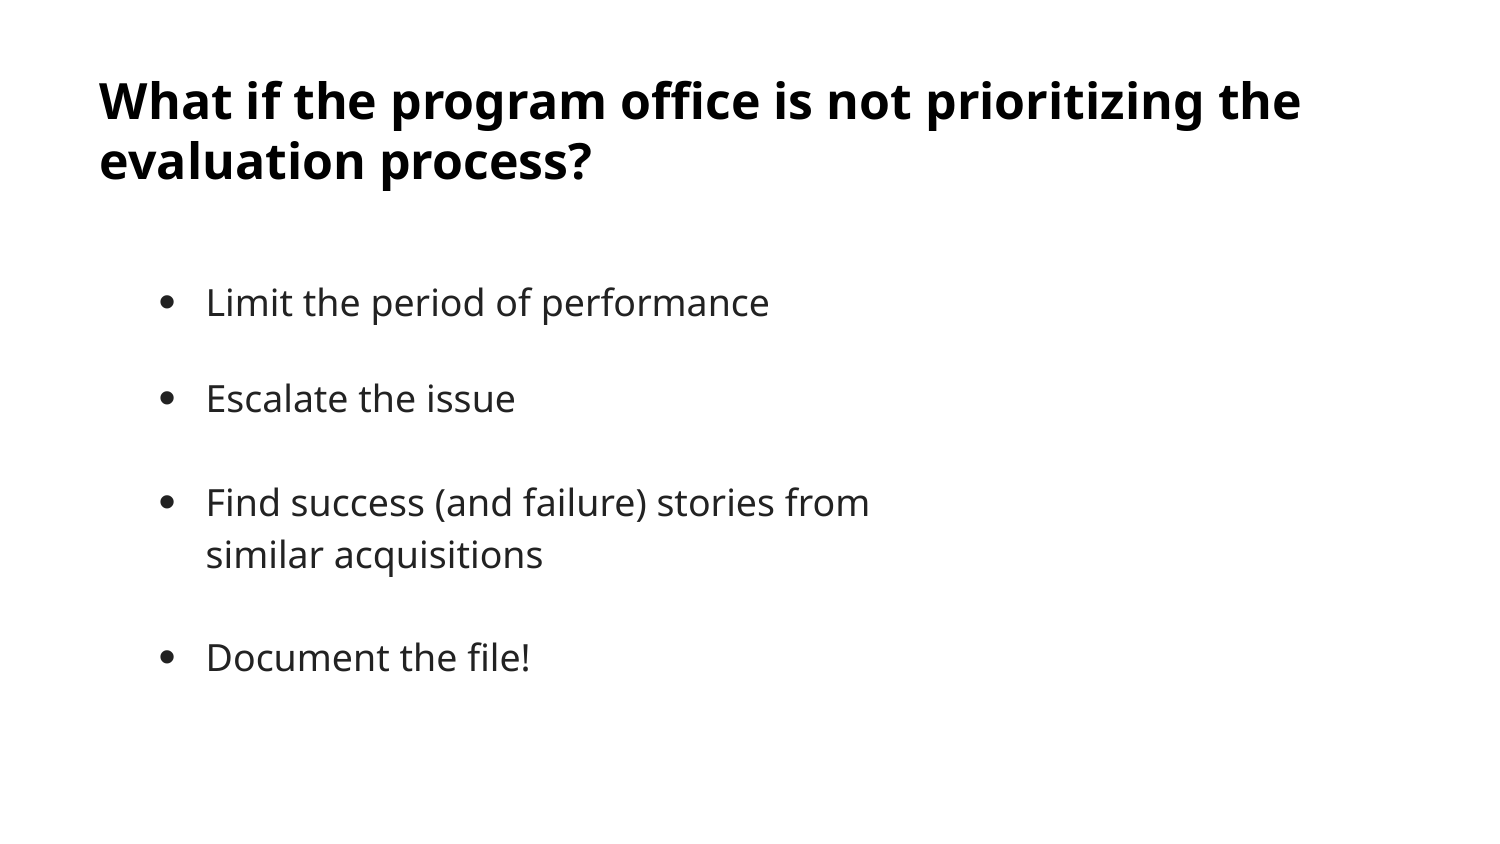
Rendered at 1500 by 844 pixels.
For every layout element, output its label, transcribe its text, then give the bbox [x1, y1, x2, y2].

title What if the program office is not prioritizing the evaluation process? [84, 54, 1327, 138]
text_box Limit the period of performance Escalate the issue Find success (and failure) stories from similar acquisitions Document the file! [121, 263, 964, 382]
